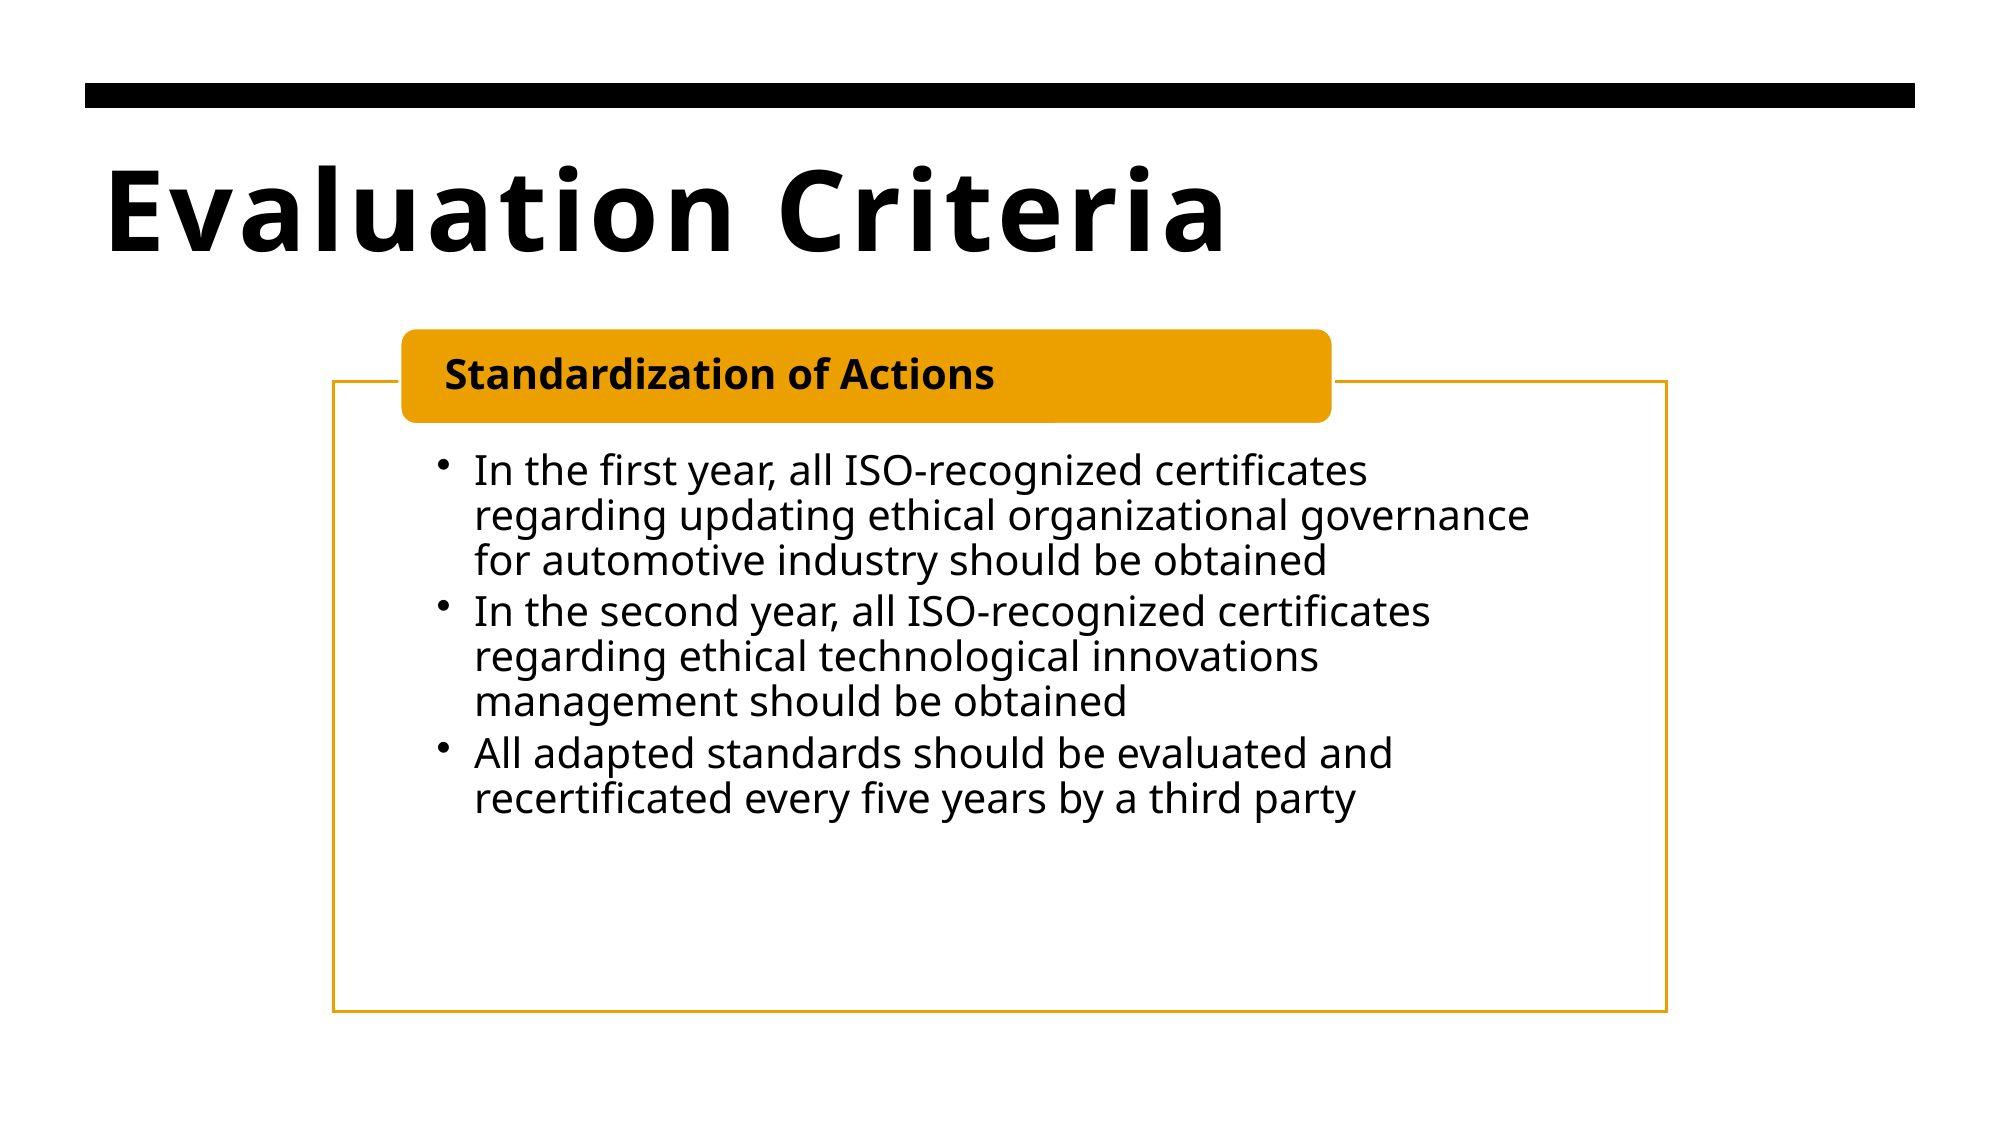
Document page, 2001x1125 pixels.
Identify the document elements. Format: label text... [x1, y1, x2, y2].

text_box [332, 322, 1668, 1013]
title Evaluation Criteria [84, 121, 1915, 362]
